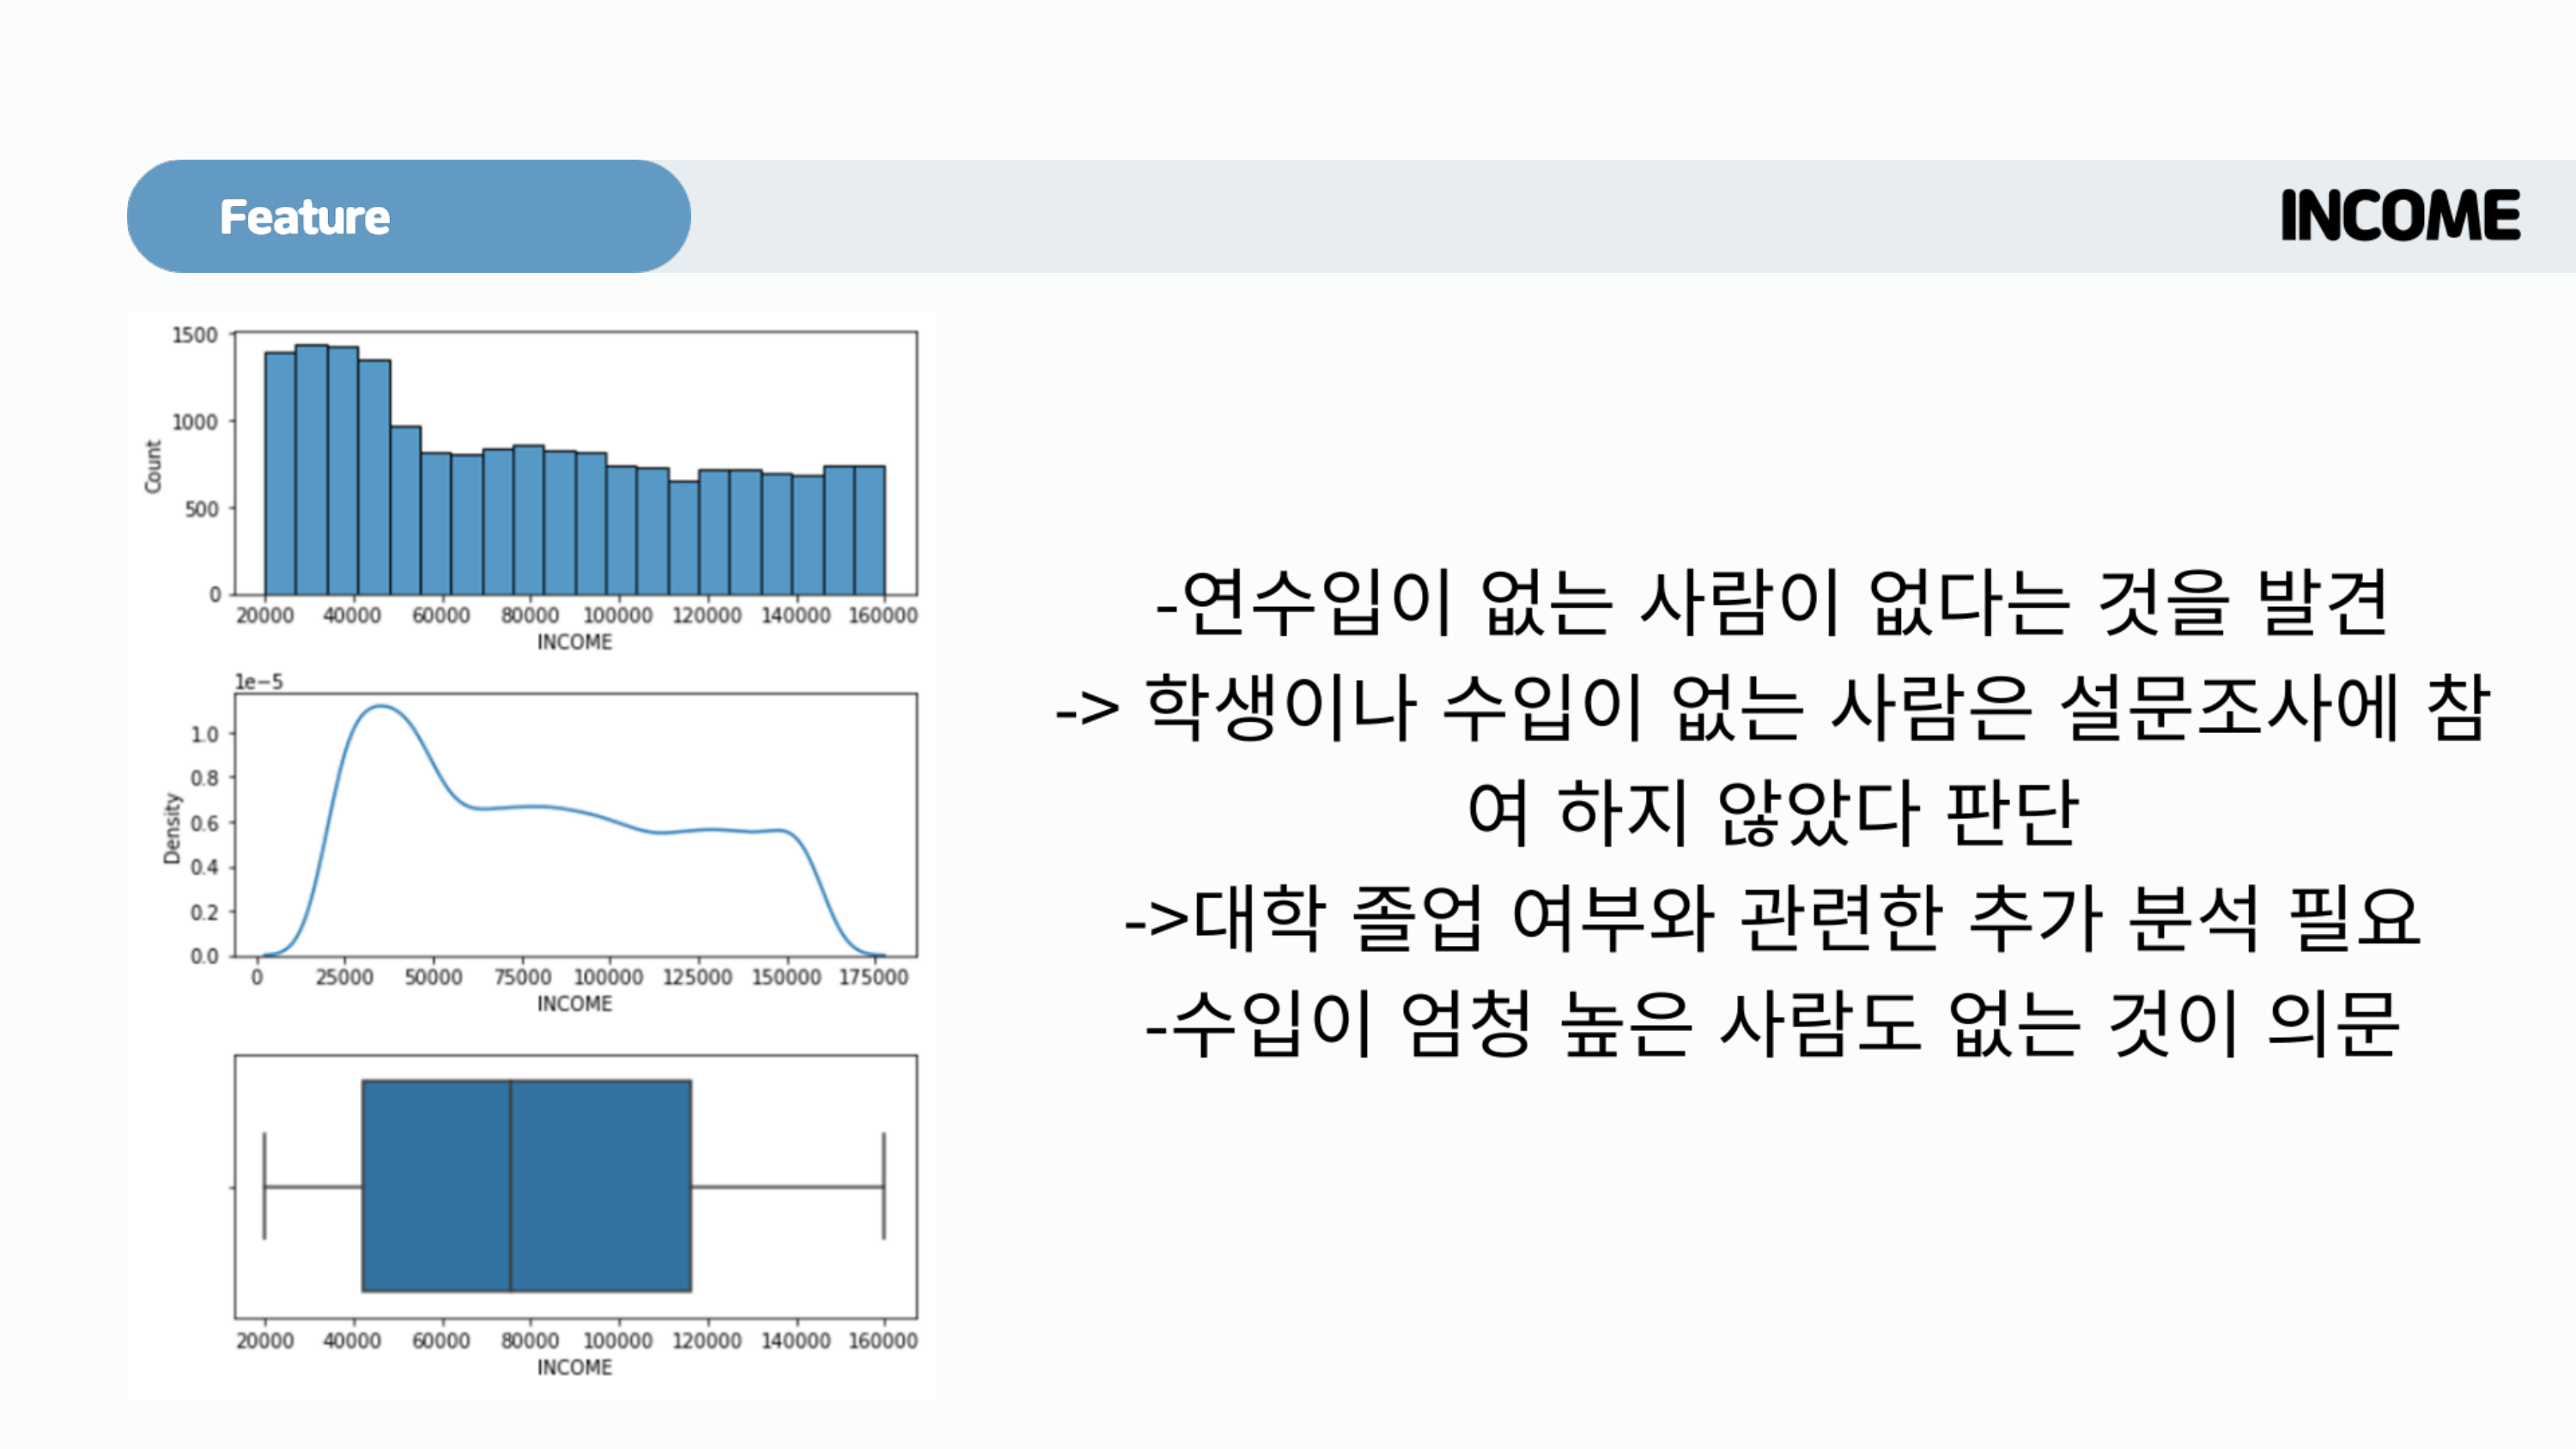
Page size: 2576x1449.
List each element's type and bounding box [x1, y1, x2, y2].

picture [213, 180, 410, 257]
text_box [127, 160, 691, 273]
text_box [692, 160, 2576, 273]
picture [2269, 162, 2549, 270]
picture [1011, 536, 2526, 1093]
text_box [127, 311, 938, 1401]
